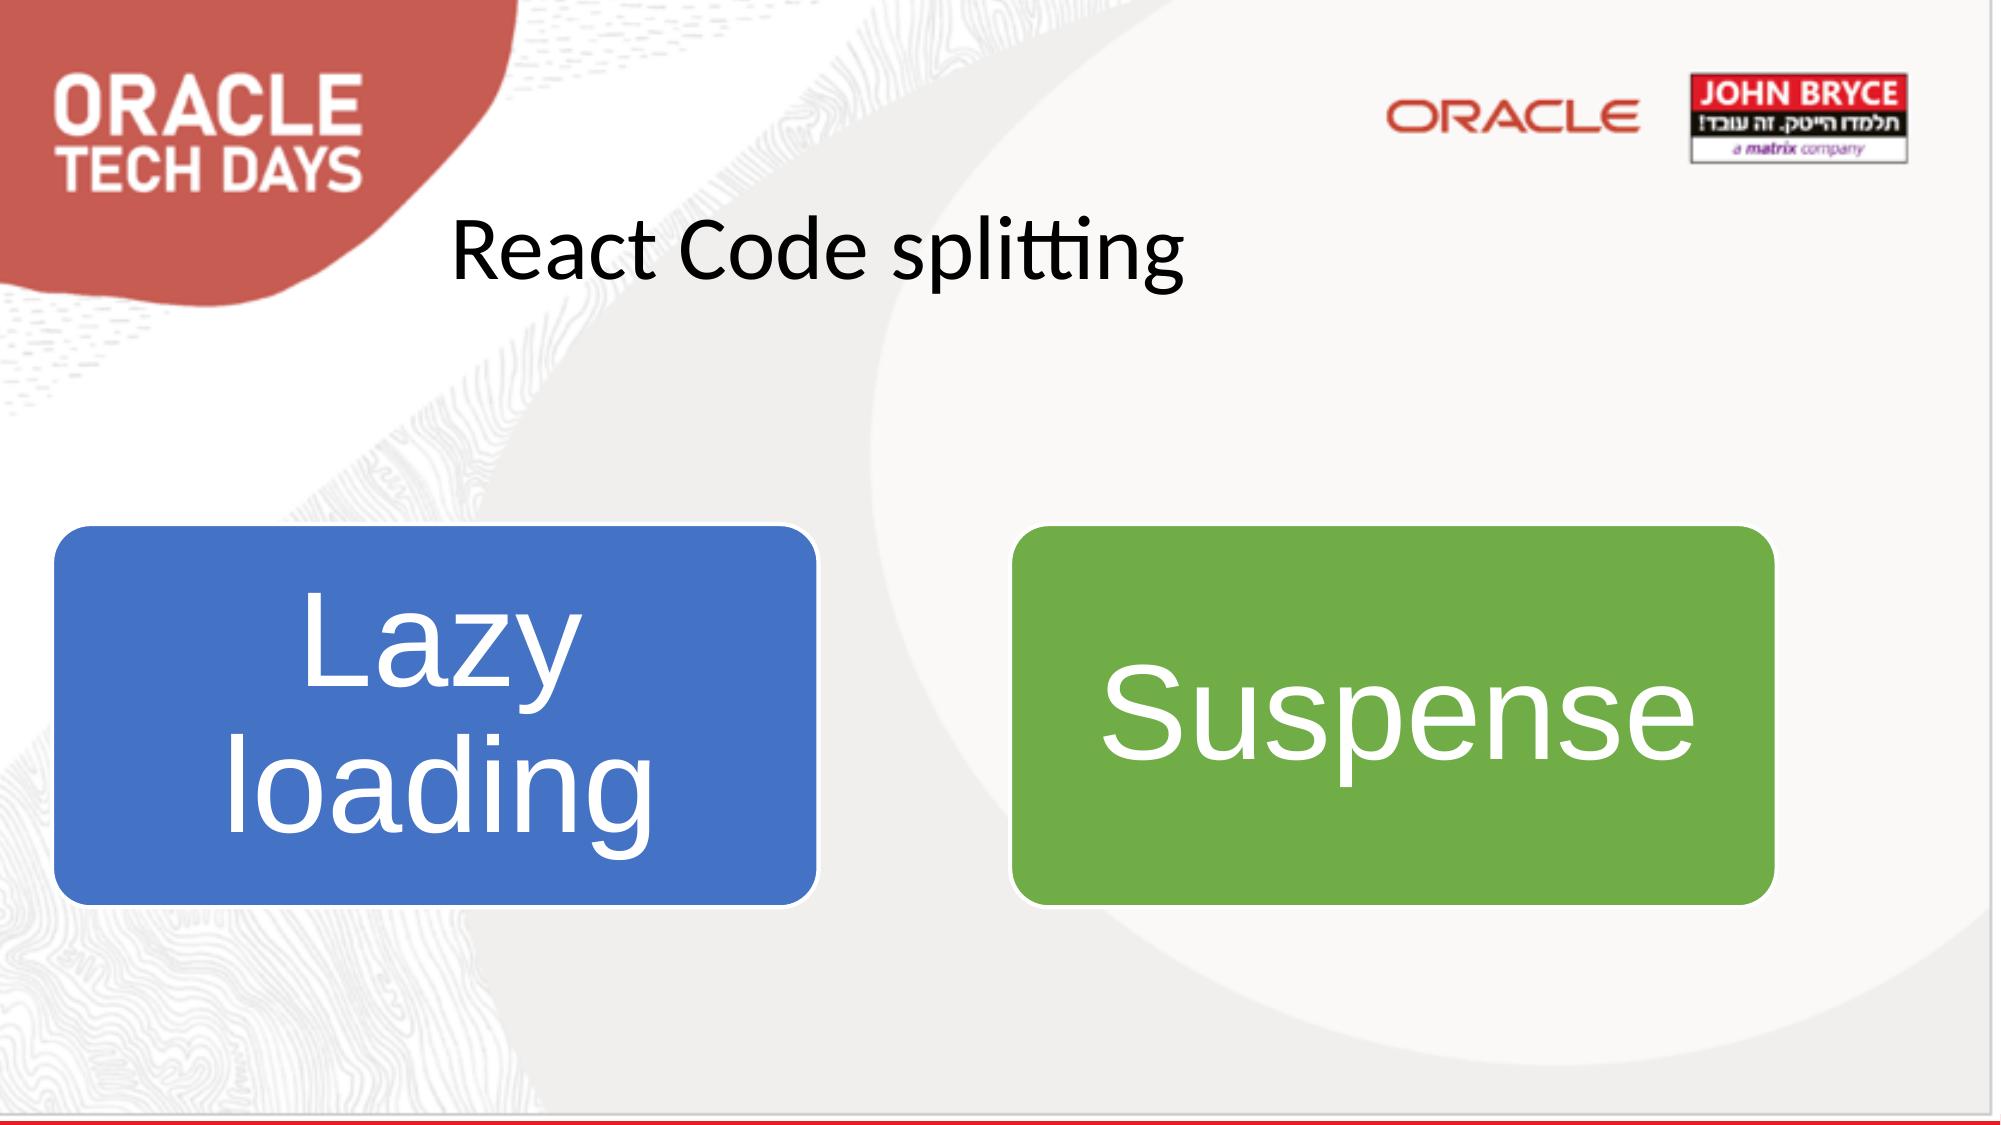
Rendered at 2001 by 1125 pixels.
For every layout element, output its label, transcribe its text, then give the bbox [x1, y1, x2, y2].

picture [0, 0, 2001, 1125]
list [51, 358, 1777, 1073]
title React Code splitting [435, 141, 1777, 356]
